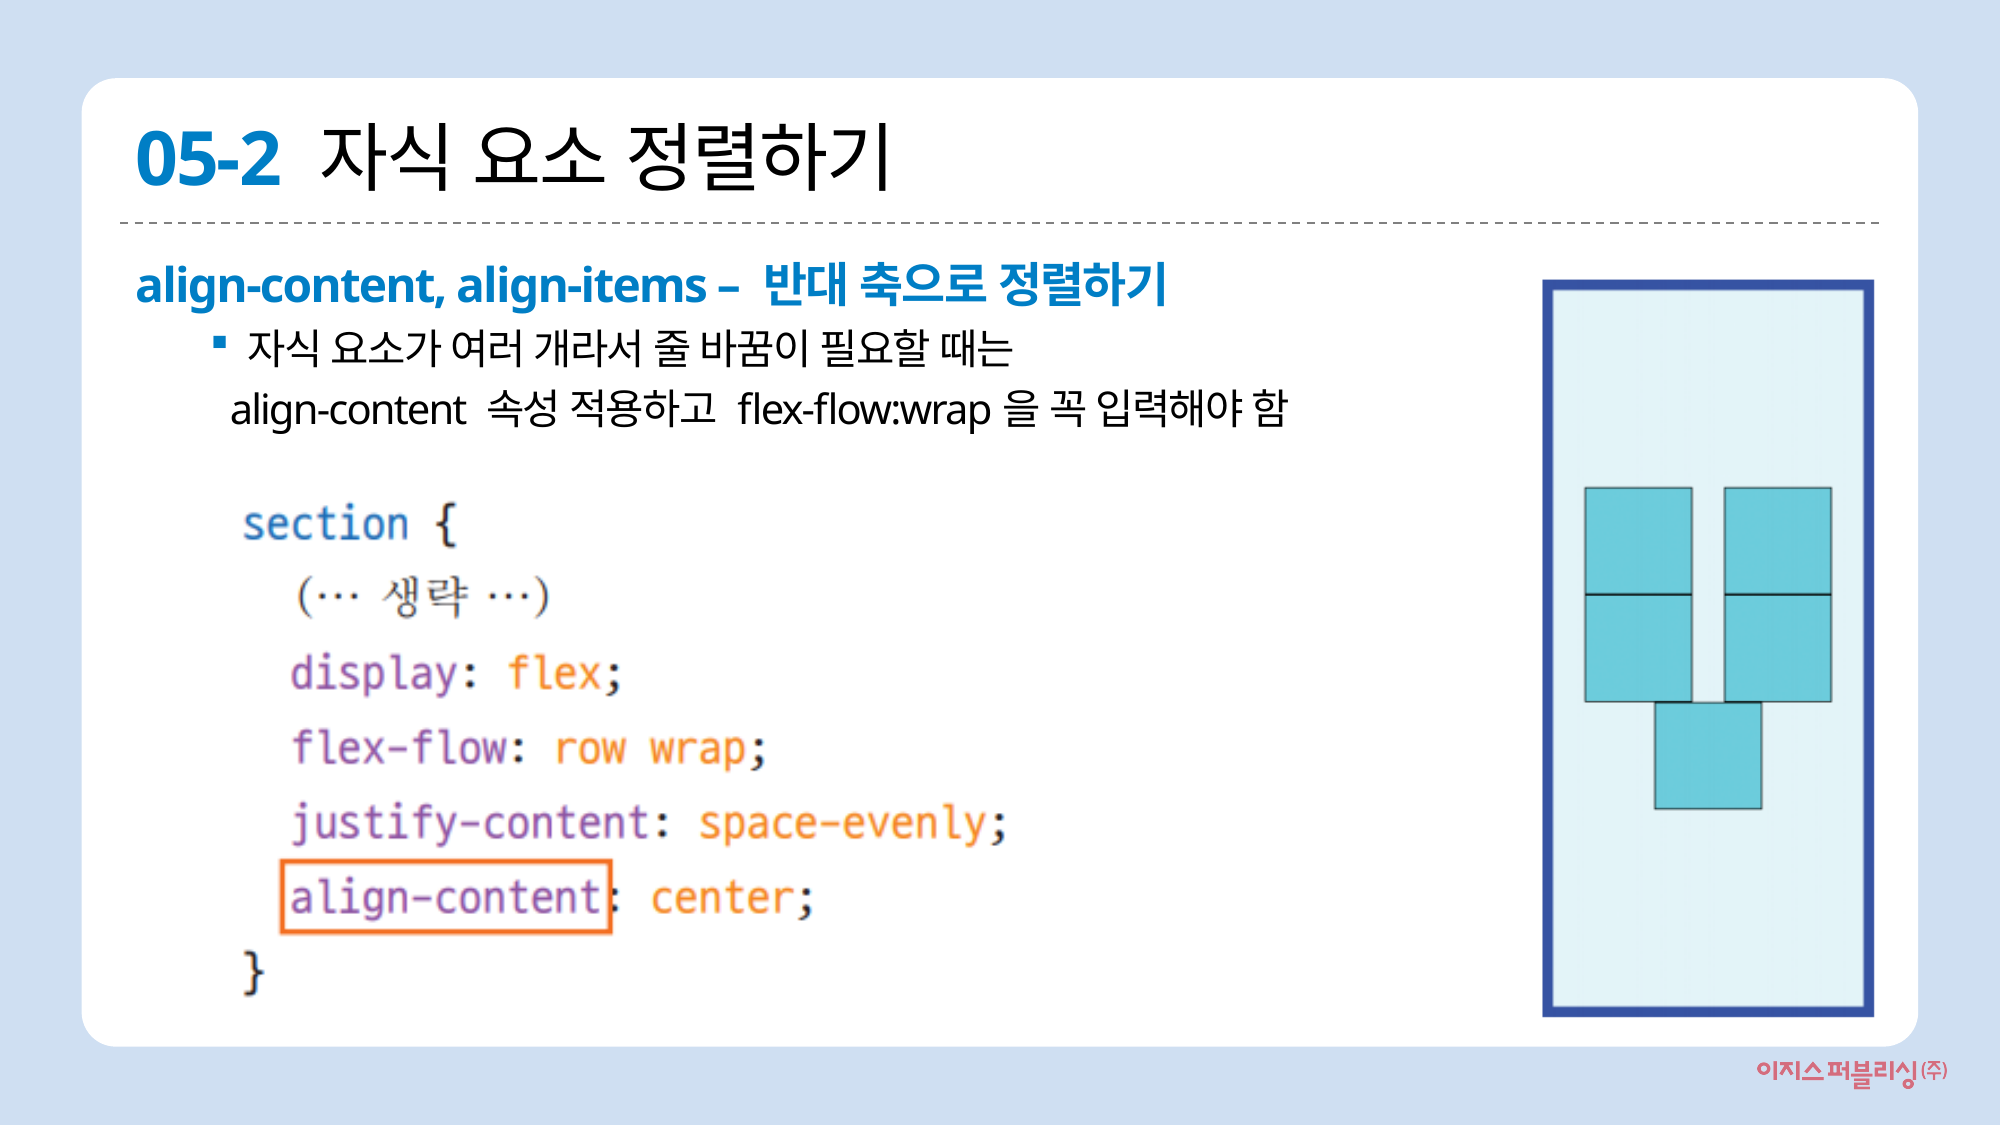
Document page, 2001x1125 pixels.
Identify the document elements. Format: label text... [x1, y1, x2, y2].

picture [1537, 277, 1880, 1023]
list align-content, align-items – 반대 축으로 정렬하기 자식 요소가 여러 개라서 줄 바꿈이 필요할 때는 align-content 속성 적용하고 flex-flow:wrap을 꼭 입력해야 함 [120, 247, 1880, 1009]
title 05-2 자식 요소 정렬하기 [120, 109, 1880, 209]
picture [212, 495, 1034, 1009]
